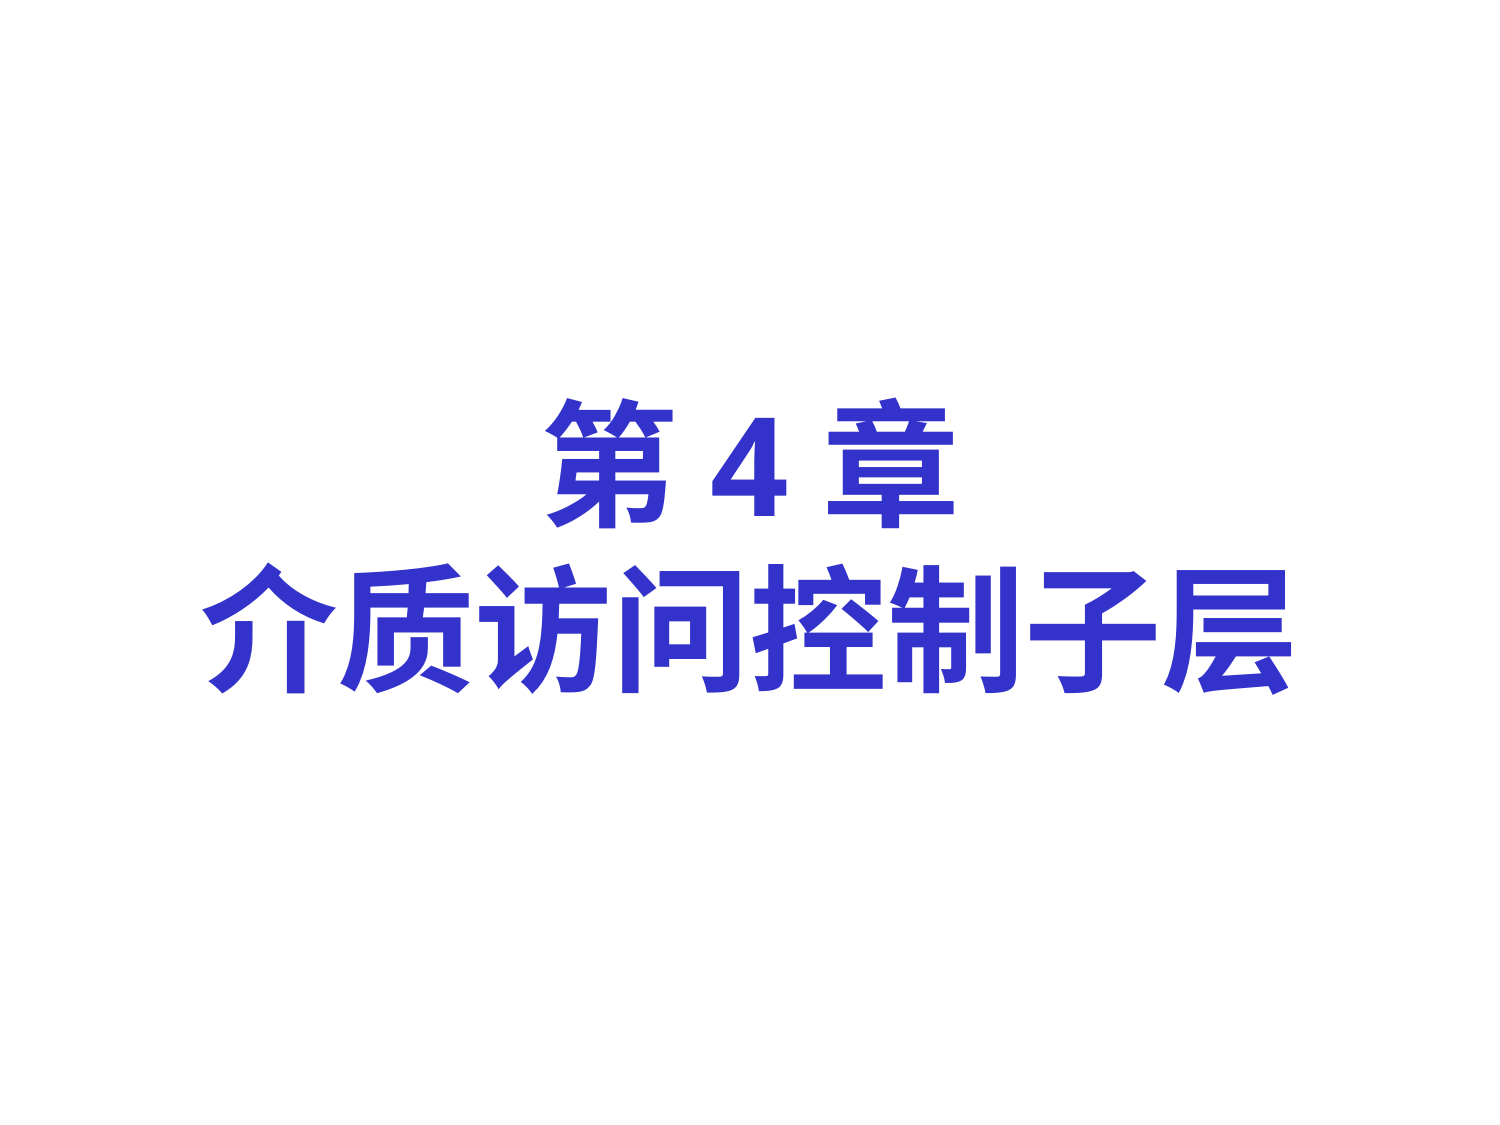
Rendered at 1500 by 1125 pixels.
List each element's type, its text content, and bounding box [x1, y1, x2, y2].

title 第4章 介质访问控制子层 [112, 374, 1388, 713]
